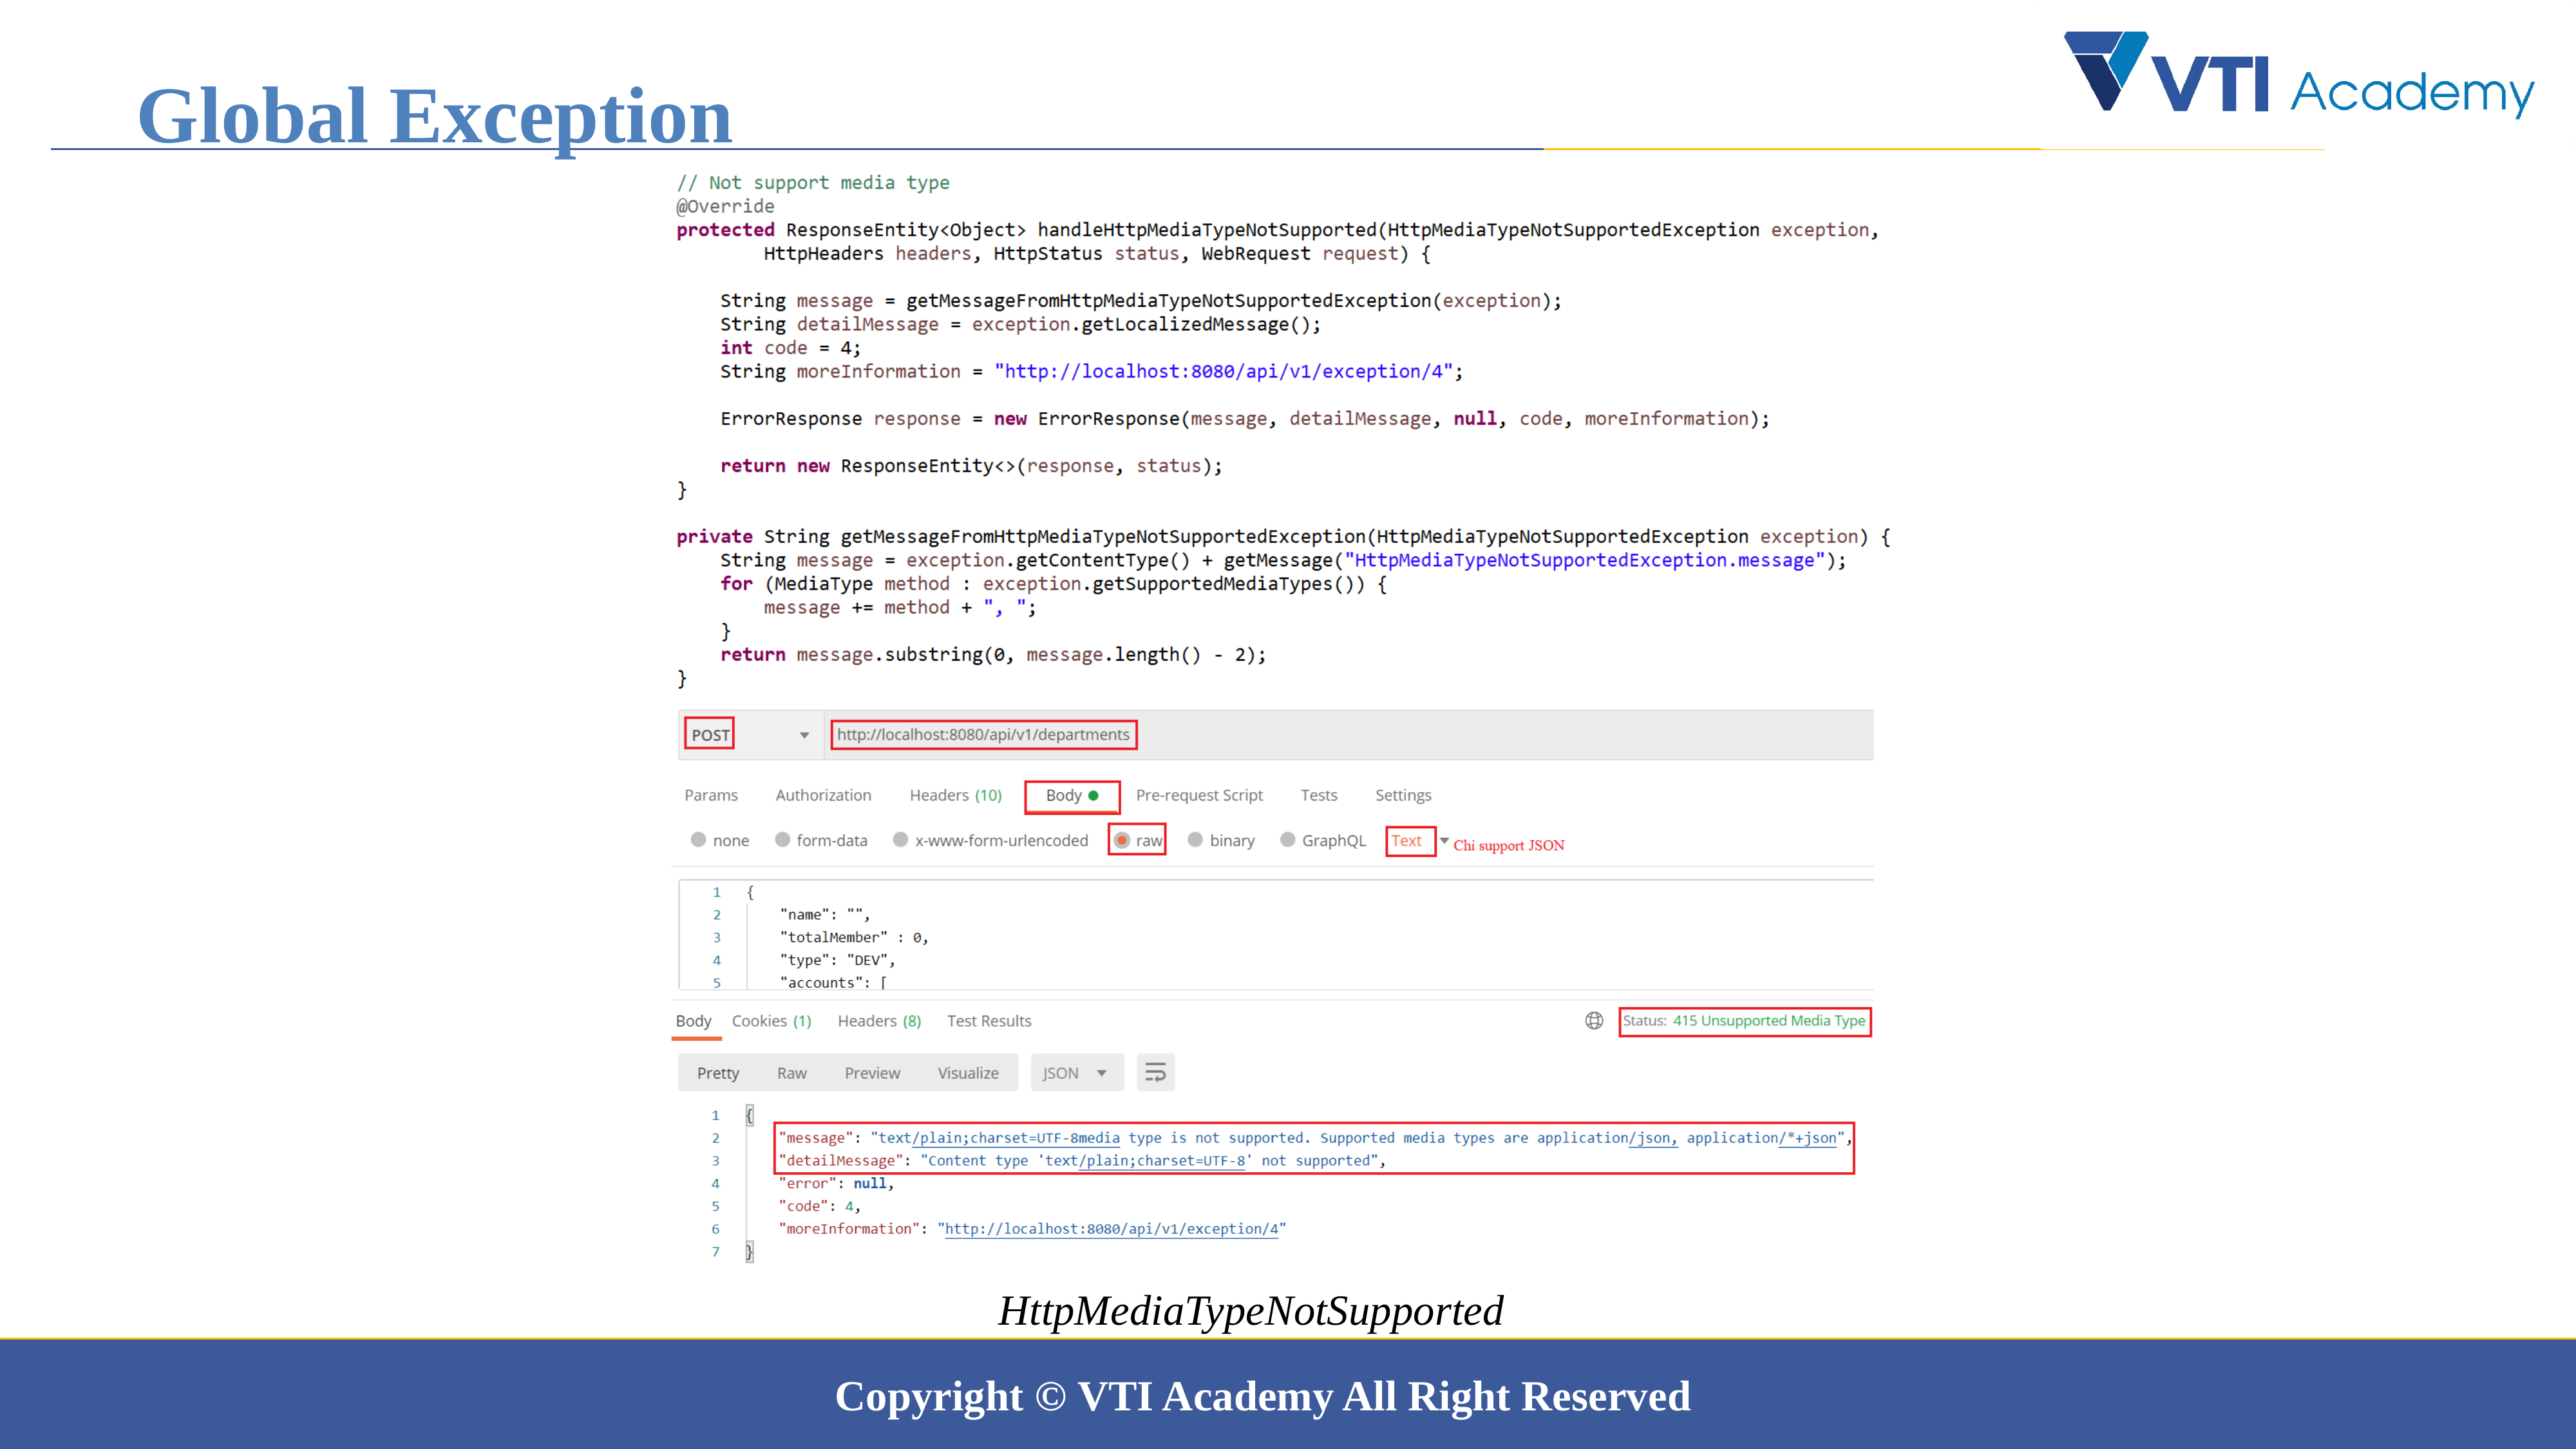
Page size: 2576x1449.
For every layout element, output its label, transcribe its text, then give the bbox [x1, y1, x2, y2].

picture [2034, 0, 2576, 149]
text_box Global Exception [126, 60, 1212, 161]
picture [669, 166, 1902, 1273]
text_box HttpMediaTypeNotSupported [989, 1277, 1515, 1338]
